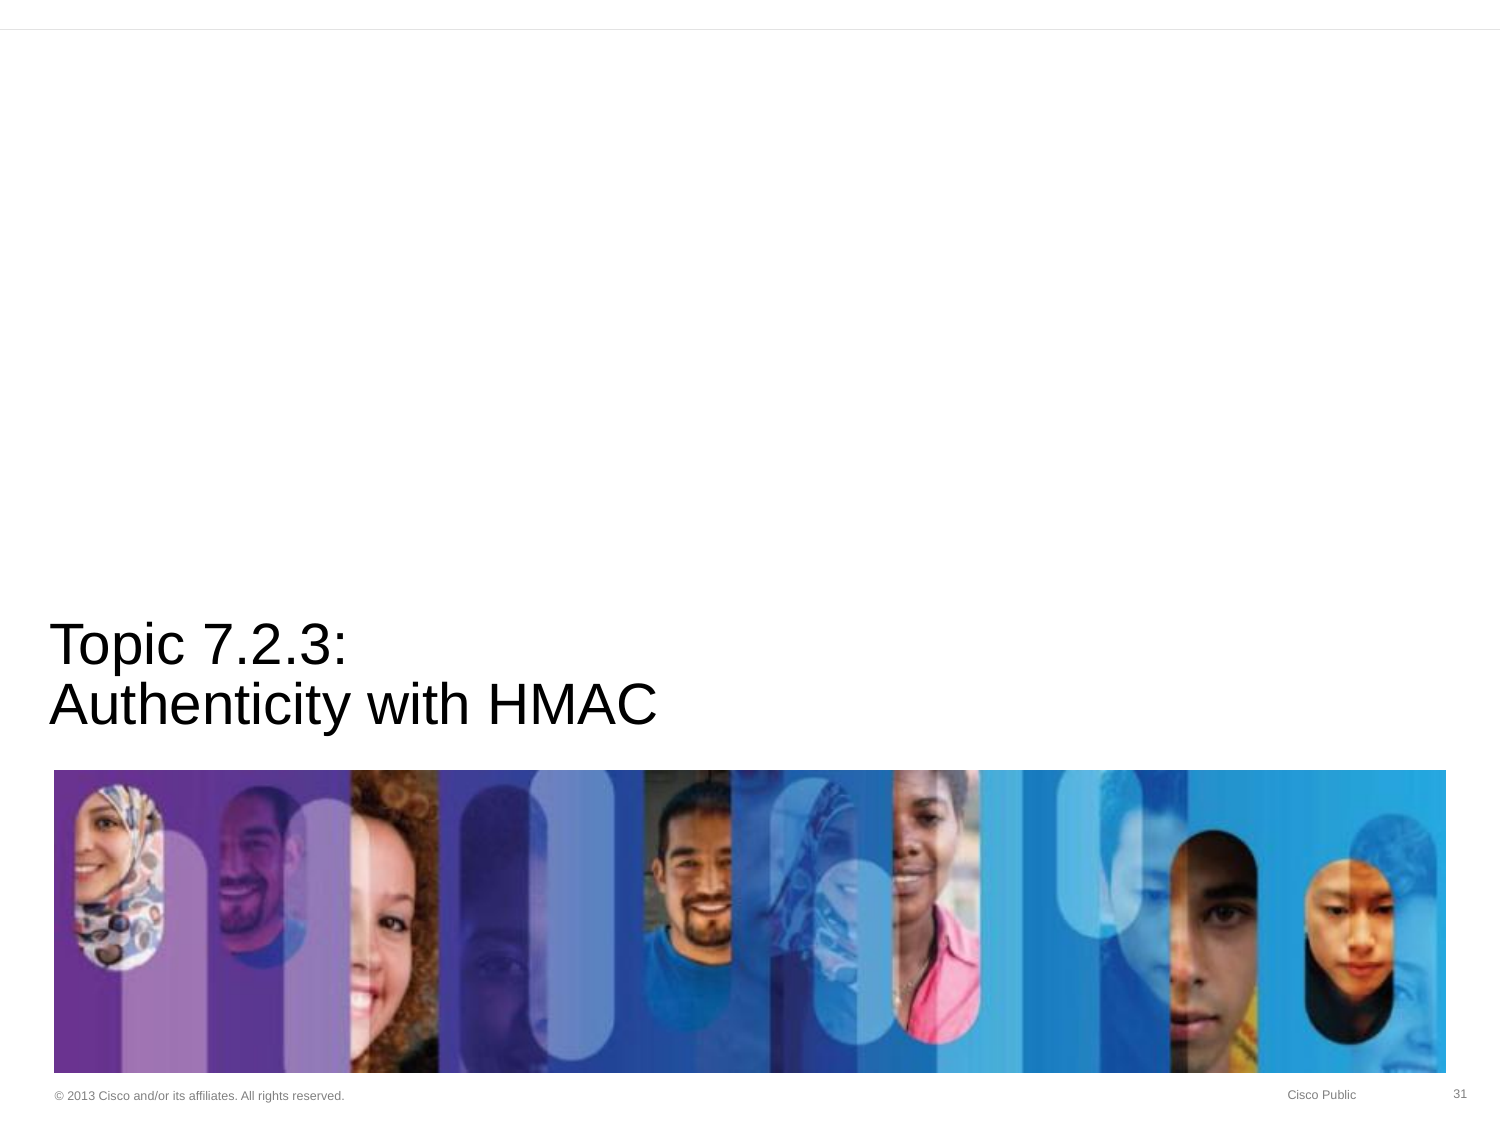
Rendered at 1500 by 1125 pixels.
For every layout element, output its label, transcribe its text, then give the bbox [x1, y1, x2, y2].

title Topic 7.2.3: Authenticity with HMAC [36, 65, 1439, 744]
picture [54, 770, 1446, 1073]
